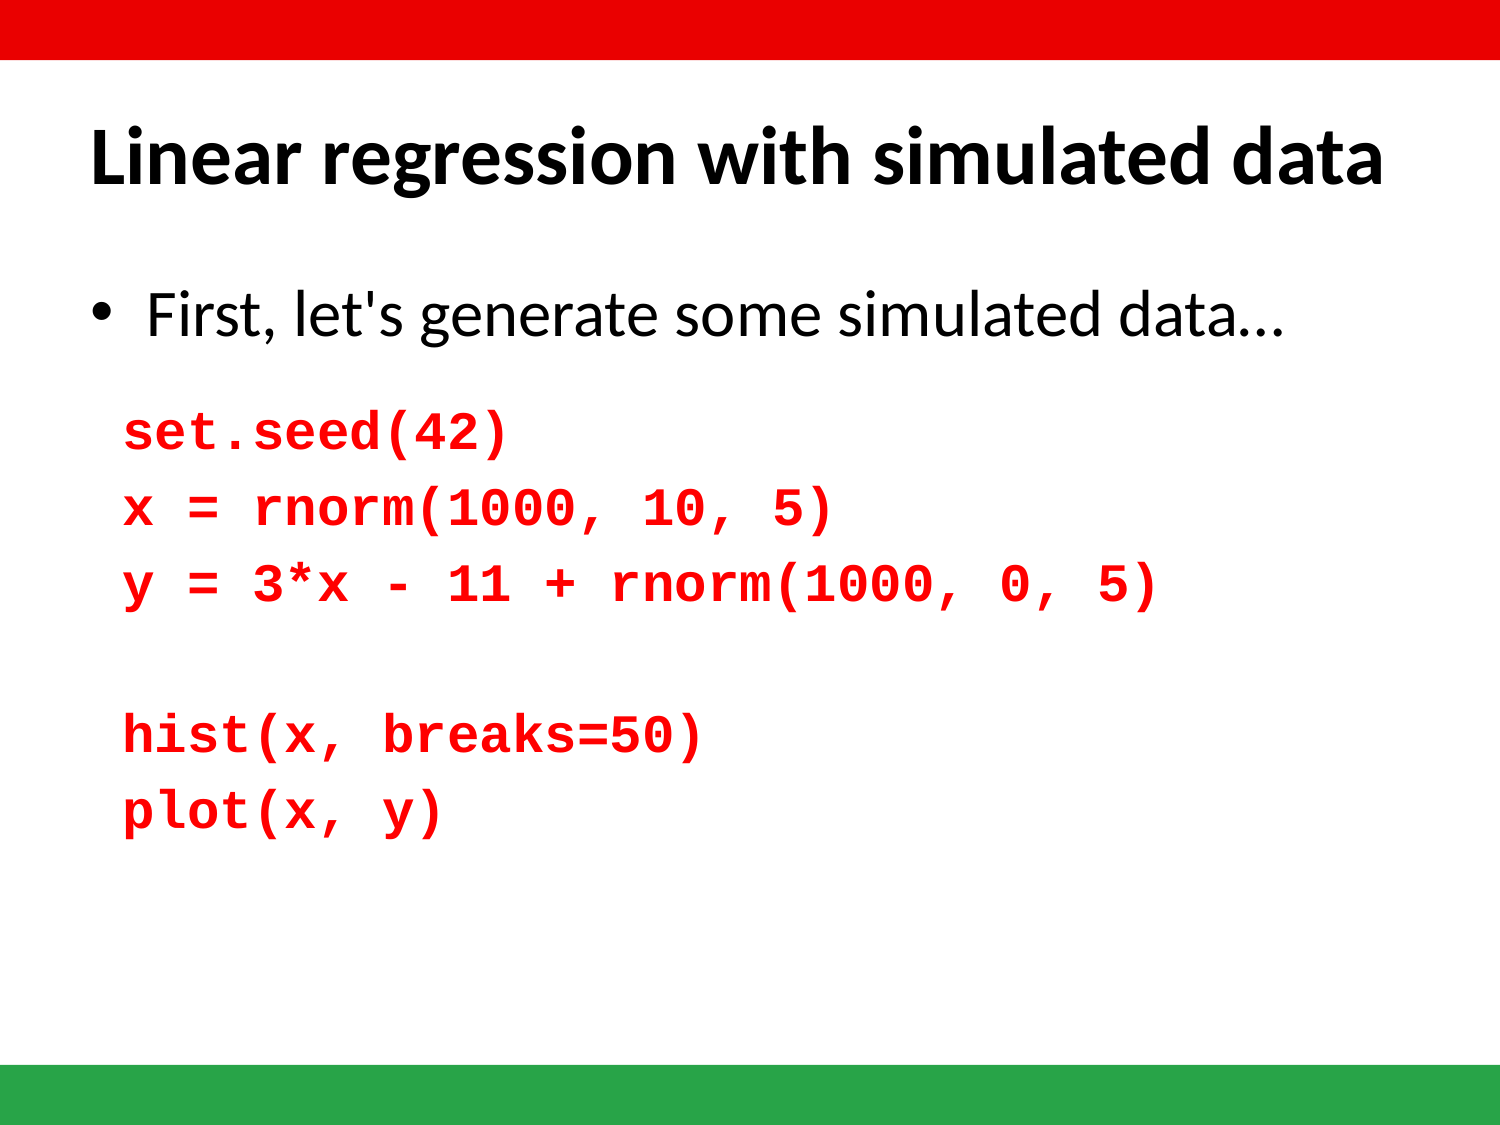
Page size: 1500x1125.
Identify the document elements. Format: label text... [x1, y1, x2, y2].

list First, let's generate some simulated data… set.seed(42) x = rnorm(1000, 10, 5) y = 3*x - 11 + rnorm(1000, 0, 5) hist(x, breaks=50) plot(x, y) [74, 262, 1459, 1000]
title Linear regression with simulated data [74, 70, 1436, 233]
